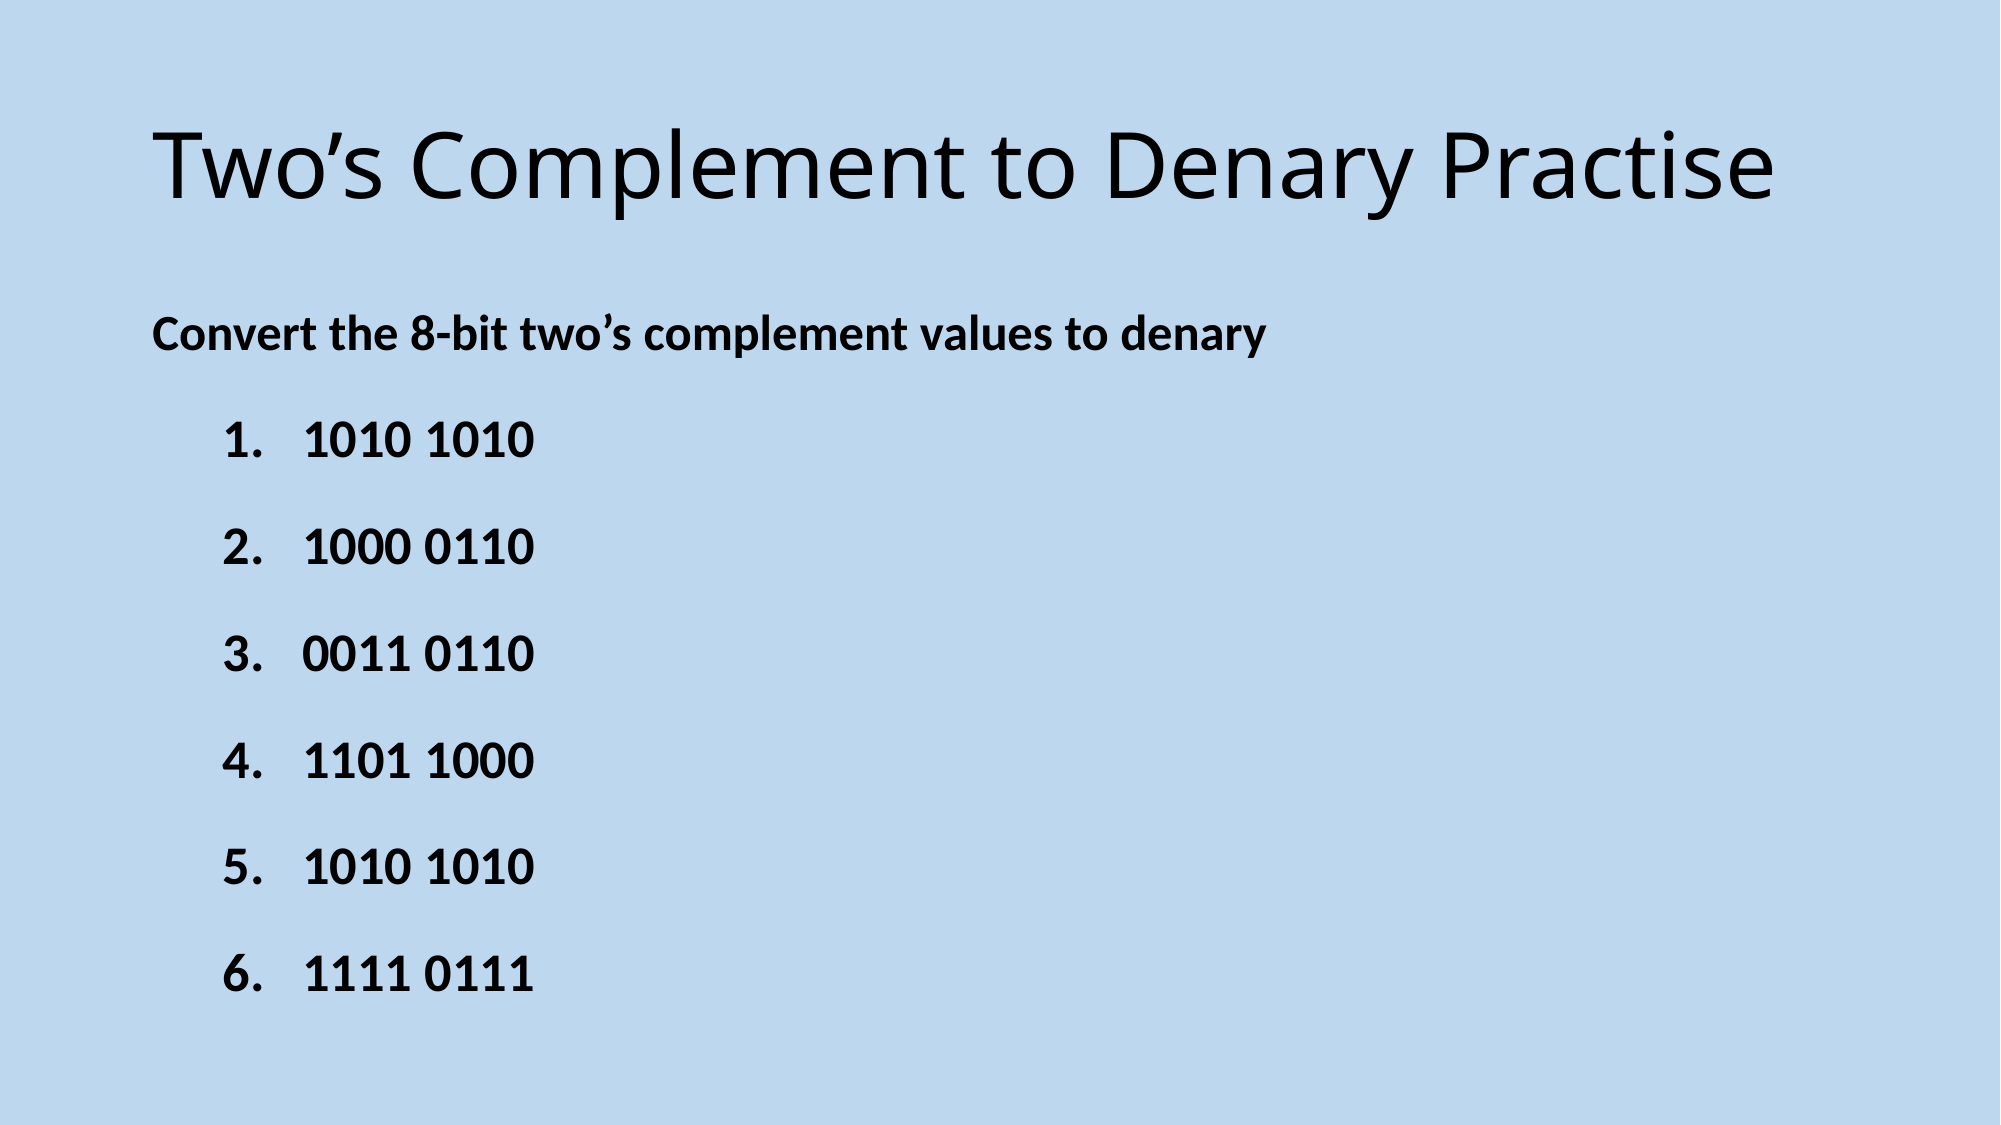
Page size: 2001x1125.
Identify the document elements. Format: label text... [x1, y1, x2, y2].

list Convert the 8-bit two’s complement values to denary 1010 1010 1000 0110 0011 0110 1101 1000 1010 1010 1111 0111 [137, 299, 1863, 1014]
title Two’s Complement to Denary Practise [137, 59, 1863, 278]
